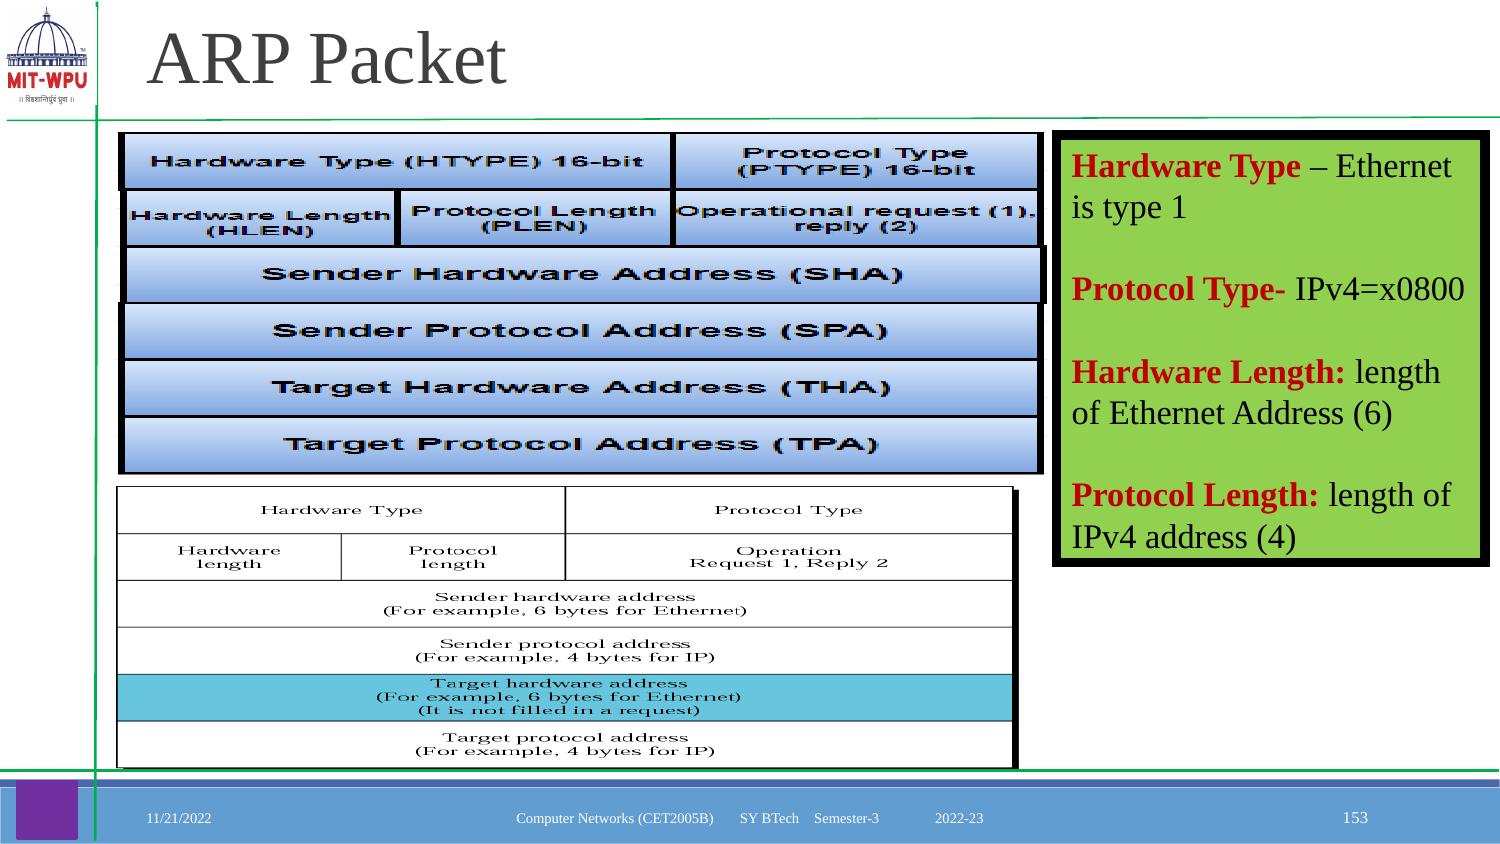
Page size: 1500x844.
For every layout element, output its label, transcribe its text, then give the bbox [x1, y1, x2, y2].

text_box [17, 782, 76, 839]
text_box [6, 116, 89, 121]
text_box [94, 113, 98, 770]
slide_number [135, 794, 440, 840]
footer Computer Networks (CET2005B) SY BTech Semester-3 2022-23 [453, 794, 1047, 840]
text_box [101, 116, 1500, 121]
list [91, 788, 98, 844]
slide_number ‹#› [1218, 794, 1380, 840]
picture [6, 7, 98, 106]
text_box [94, 779, 98, 842]
text_box Hardware Type – Ethernet is type 1 Protocol Type- IPv4=x0800 Hardware Length: length of Ethernet Address (6) Protocol Length: length of IPv4 address (4) [1056, 135, 1485, 563]
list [115, 486, 1019, 770]
picture [115, 132, 1048, 475]
title ARP Packet [135, 0, 1485, 105]
